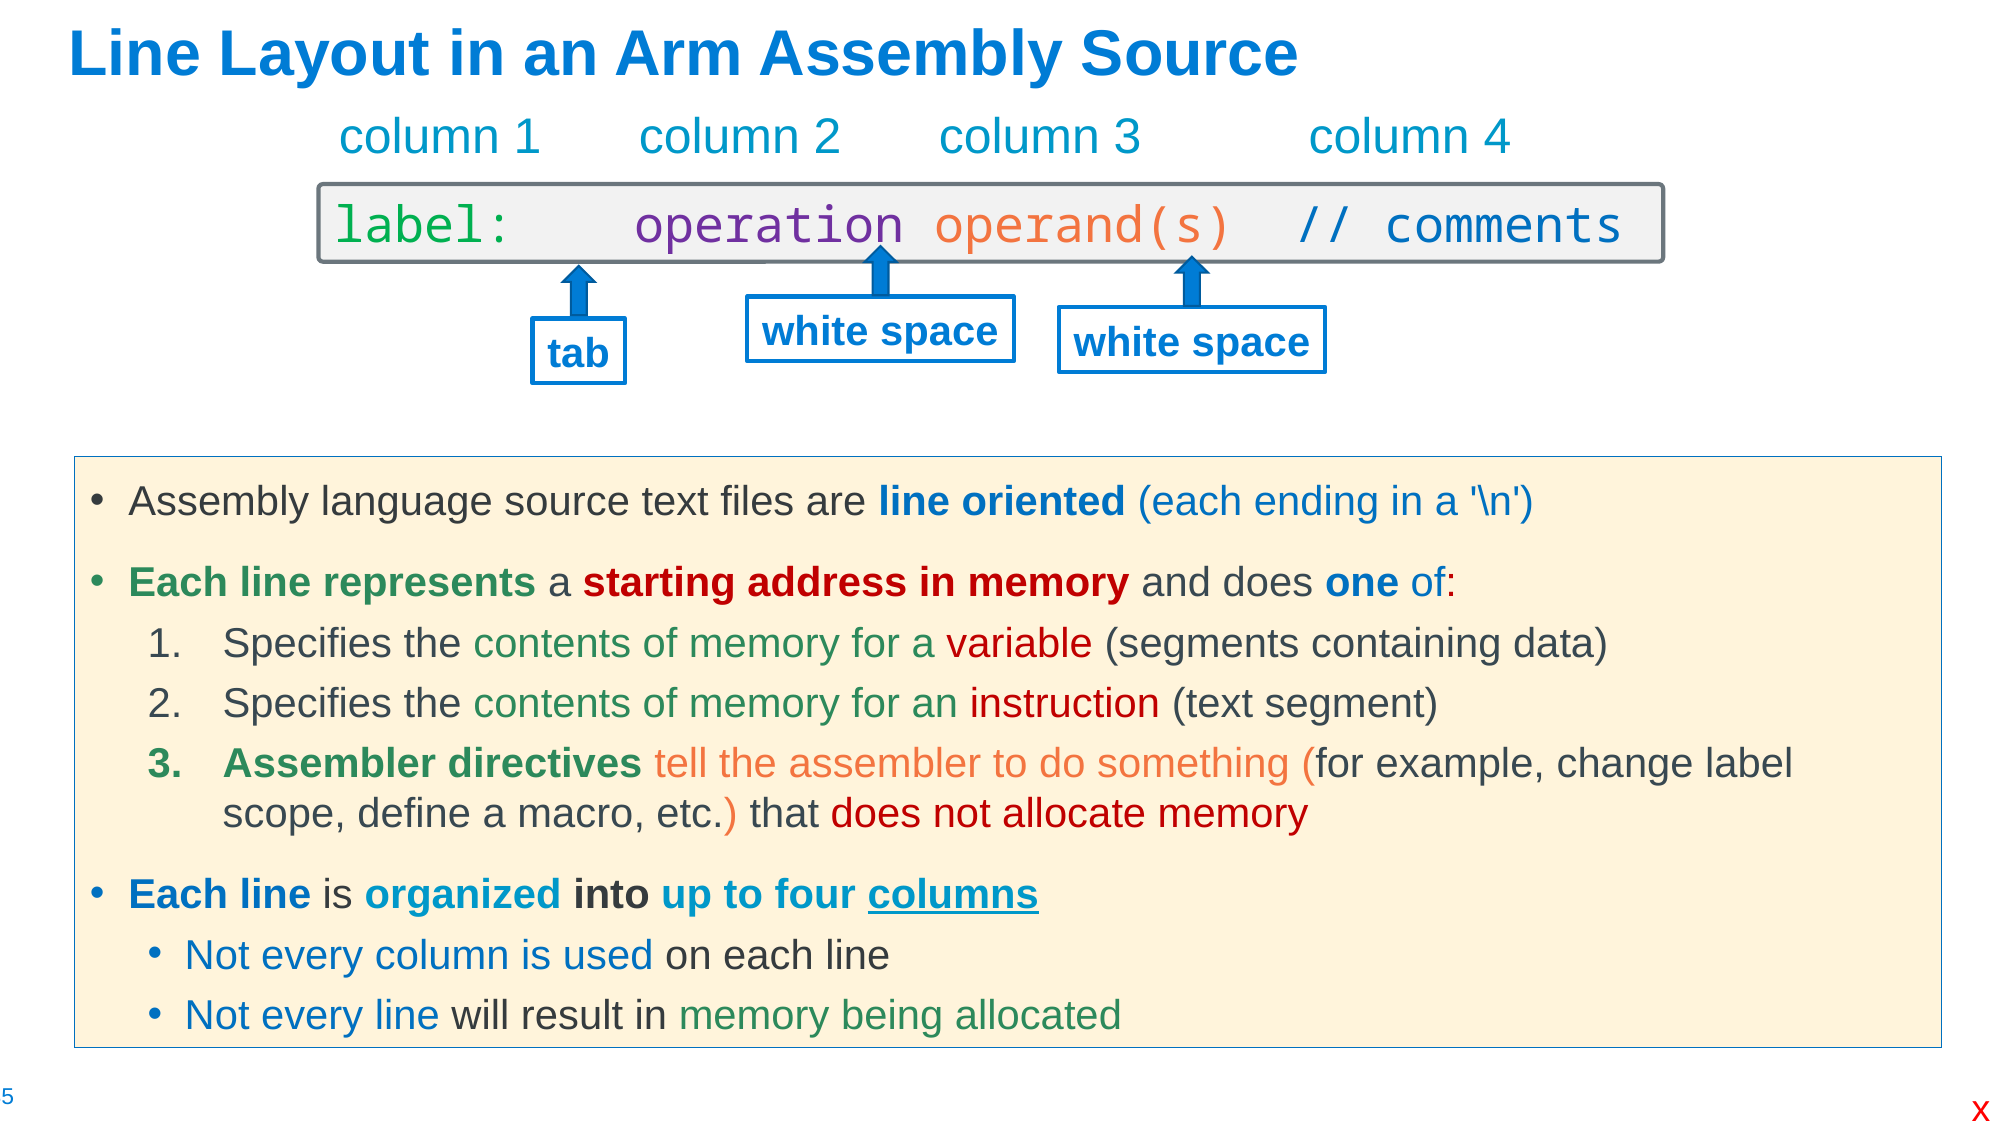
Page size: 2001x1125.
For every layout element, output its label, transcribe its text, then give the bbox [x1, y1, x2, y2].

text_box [746, 245, 1015, 363]
text_box label: operation operand(s) // comments [318, 184, 1664, 262]
title Line Layout in an Arm Assembly Source [53, 24, 1966, 97]
text_box x [1956, 1076, 2000, 1125]
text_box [531, 265, 626, 385]
list Assembly language source text files are line oriented (each ending in a '\n') Each line represents a starting address in memory and does one of: Specifies the contents of memory for a variable (segments containing data) Specifies the contents of memory for an instruction (text segment) Assembler directives tell the assembler to do something (for example, change label scope, define a macro, etc.) that does not allocate memory Each line is organized into up to four columns Not every column is used on each line Not every line will result in memory being allocated [74, 456, 1942, 1048]
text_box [1057, 256, 1327, 373]
text_box column 1 column 2 column 3 column 4 [324, 96, 1527, 172]
